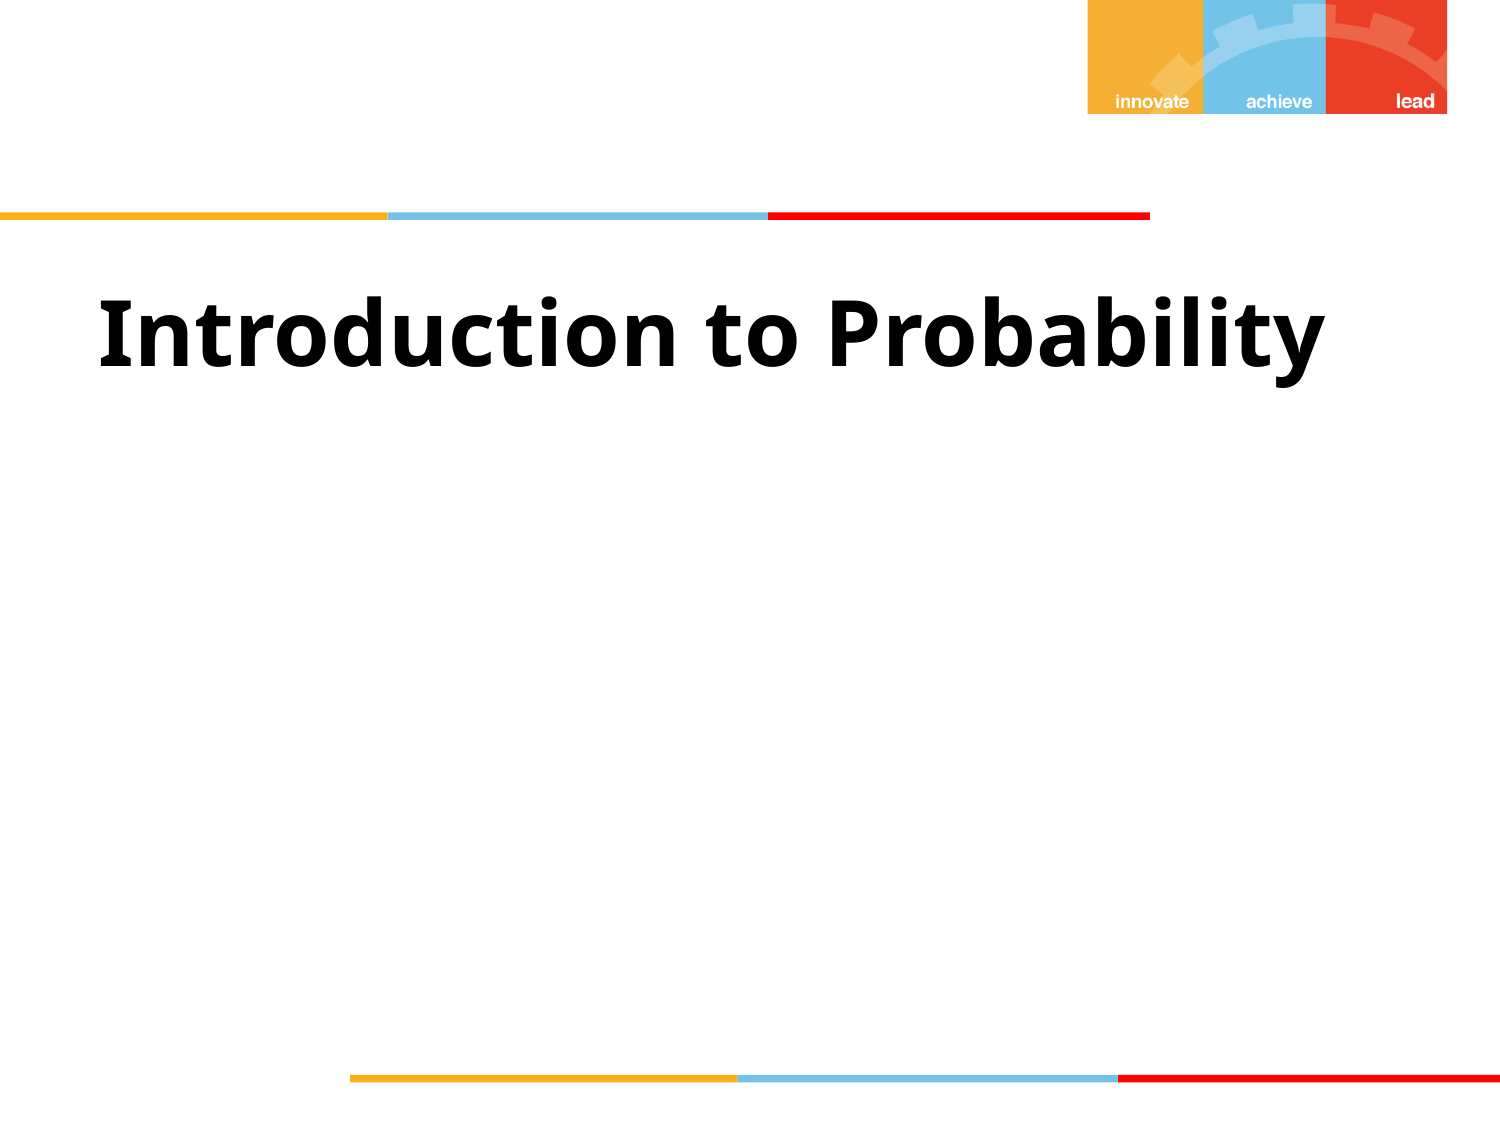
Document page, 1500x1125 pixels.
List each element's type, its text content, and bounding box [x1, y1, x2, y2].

picture [1087, 0, 1448, 114]
list Introduction to Probability [37, 275, 1388, 775]
